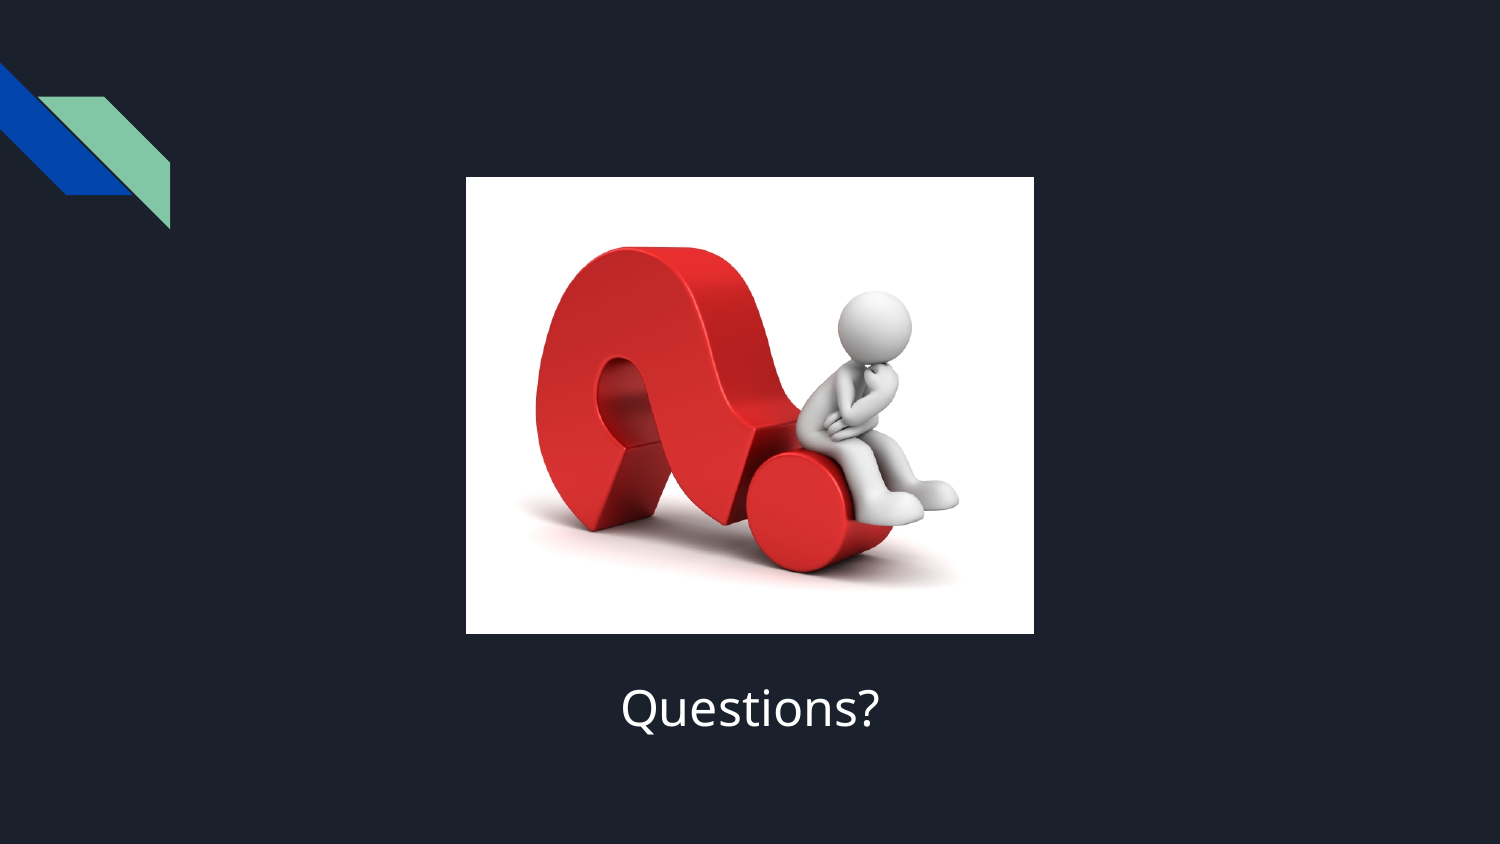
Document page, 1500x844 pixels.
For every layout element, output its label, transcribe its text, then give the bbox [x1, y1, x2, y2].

text_box Questions? [500, 661, 1000, 787]
picture [465, 177, 1034, 635]
